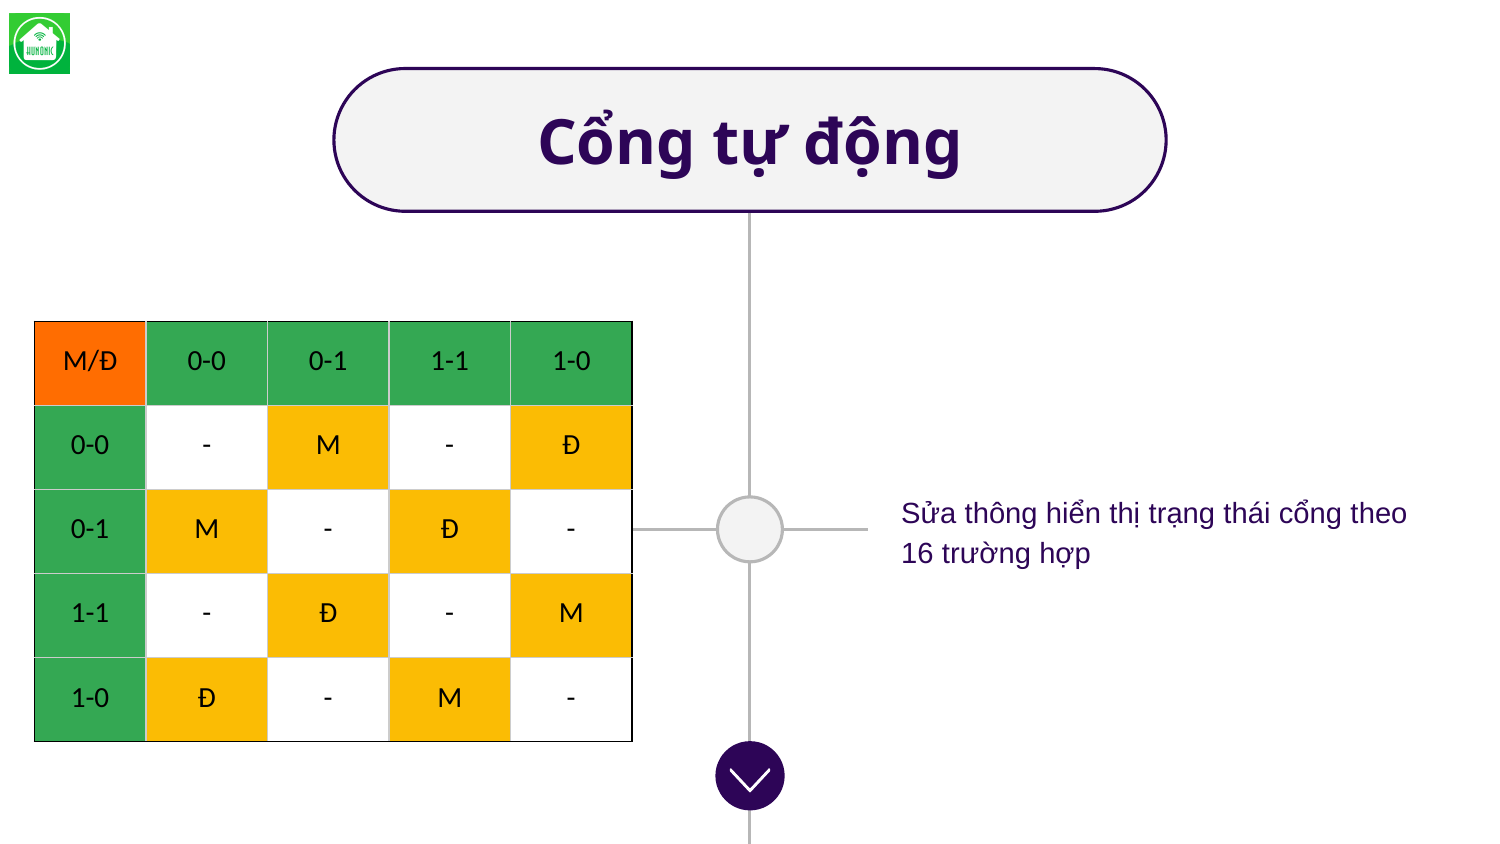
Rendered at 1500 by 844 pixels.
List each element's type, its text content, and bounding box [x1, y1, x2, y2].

text_box [754, 497, 783, 528]
table_header 0-0 [147, 322, 267, 405]
table_header M/Đ [35, 322, 145, 405]
table_cell Đ [268, 574, 388, 657]
table_cell 0-1 [35, 490, 145, 573]
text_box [715, 741, 785, 810]
table_cell - [511, 658, 631, 741]
table_header 1-0 [511, 322, 631, 405]
table_header 1-1 [390, 322, 510, 405]
text_box [754, 538, 782, 562]
text_box [718, 538, 744, 562]
table_cell - [390, 574, 510, 657]
table_cell M [511, 574, 631, 657]
table_cell - [511, 490, 631, 573]
table_cell - [147, 406, 267, 489]
table_cell 1-0 [35, 658, 145, 741]
table_cell M [147, 490, 267, 573]
table_cell - [390, 406, 510, 489]
table_cell M [268, 406, 388, 489]
picture [9, 13, 70, 74]
table_cell - [268, 490, 388, 573]
title Cổng tự động [418, 73, 1082, 207]
table_cell 1-1 [35, 574, 145, 657]
table_cell Đ [147, 658, 267, 741]
table_header 0-1 [268, 322, 388, 405]
table_cell - [268, 658, 388, 741]
list Sửa thông hiển thị trạng thái cổng theo 16 trường hợp [886, 473, 1455, 590]
text_box [333, 68, 1167, 212]
table_cell 0-0 [35, 406, 145, 489]
table_cell Đ [390, 490, 510, 573]
text_box [717, 497, 744, 528]
table_cell M [390, 658, 510, 741]
table_cell Đ [511, 406, 631, 489]
table_cell - [147, 574, 267, 657]
